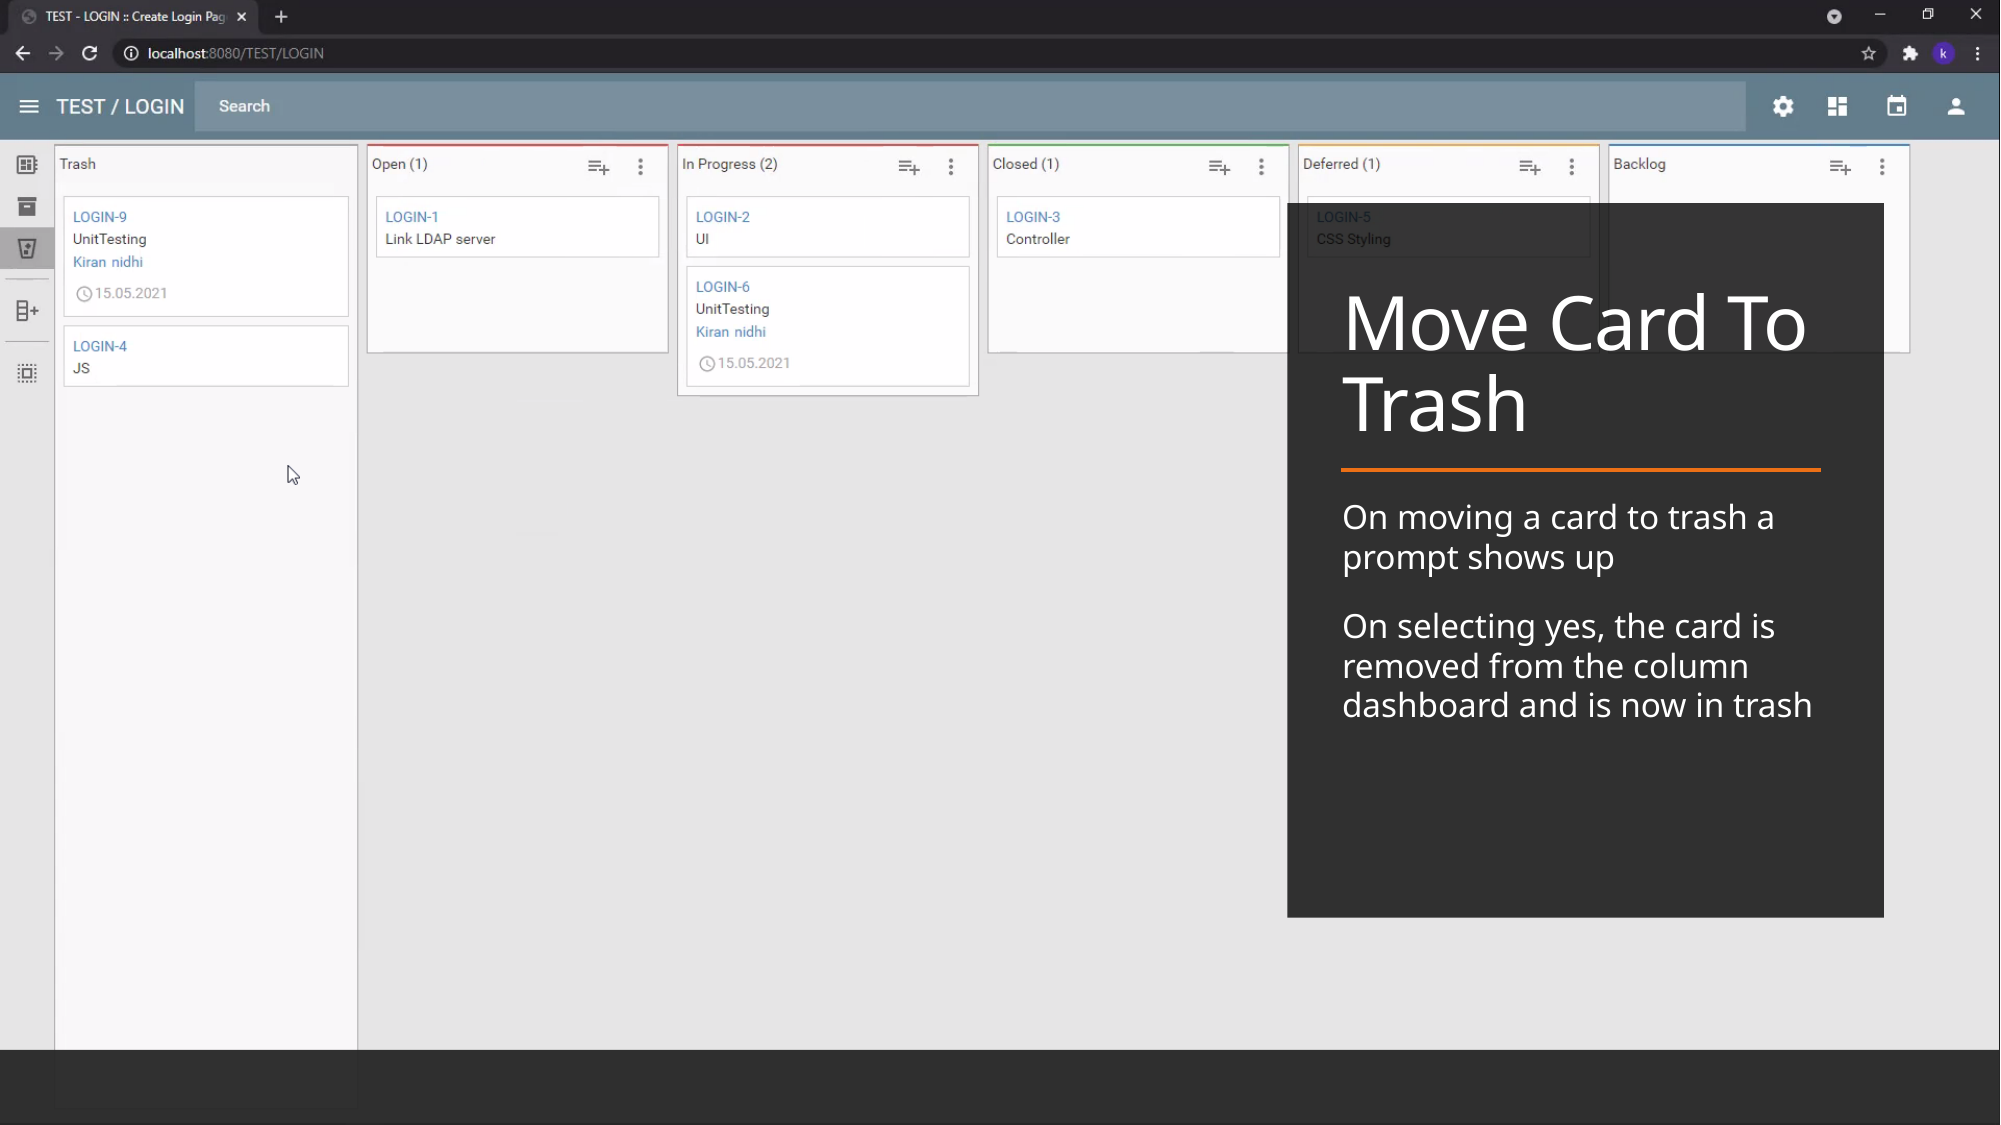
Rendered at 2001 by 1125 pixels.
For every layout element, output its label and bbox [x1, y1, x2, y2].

list [0, 0, 2000, 1125]
